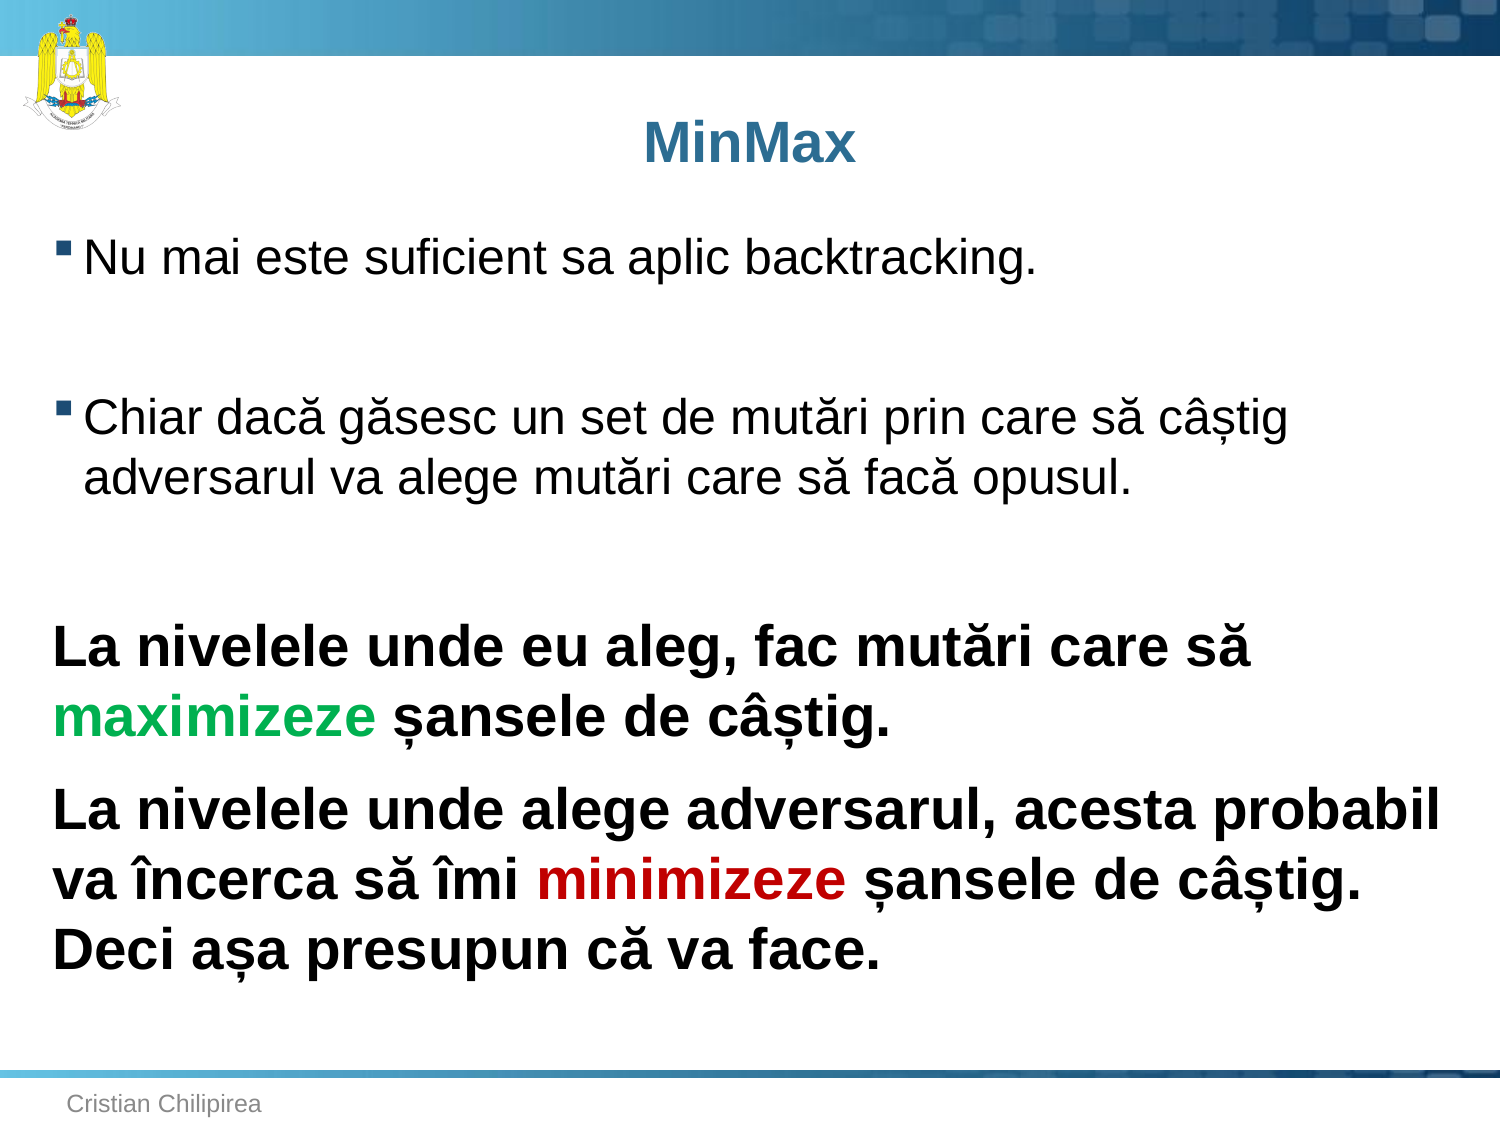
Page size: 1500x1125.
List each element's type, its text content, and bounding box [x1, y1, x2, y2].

footer Cristian Chilipirea [51, 1083, 1157, 1125]
picture [0, 0, 1500, 130]
picture [0, 1070, 1500, 1078]
title MinMax [51, 102, 1449, 178]
list Nu mai este suficient sa aplic backtracking. Chiar dacă găsesc un set de mutări prin care să câștig adversarul va alege mutări care să facă opusul. La nivelele unde eu aleg, fac mutări care să maximizeze șansele de câștig. La nivelele unde alege adversarul, acesta probabil va încerca să îmi minimizeze șansele de câștig. Deci așa presupun că va face. [52, 217, 1451, 1053]
